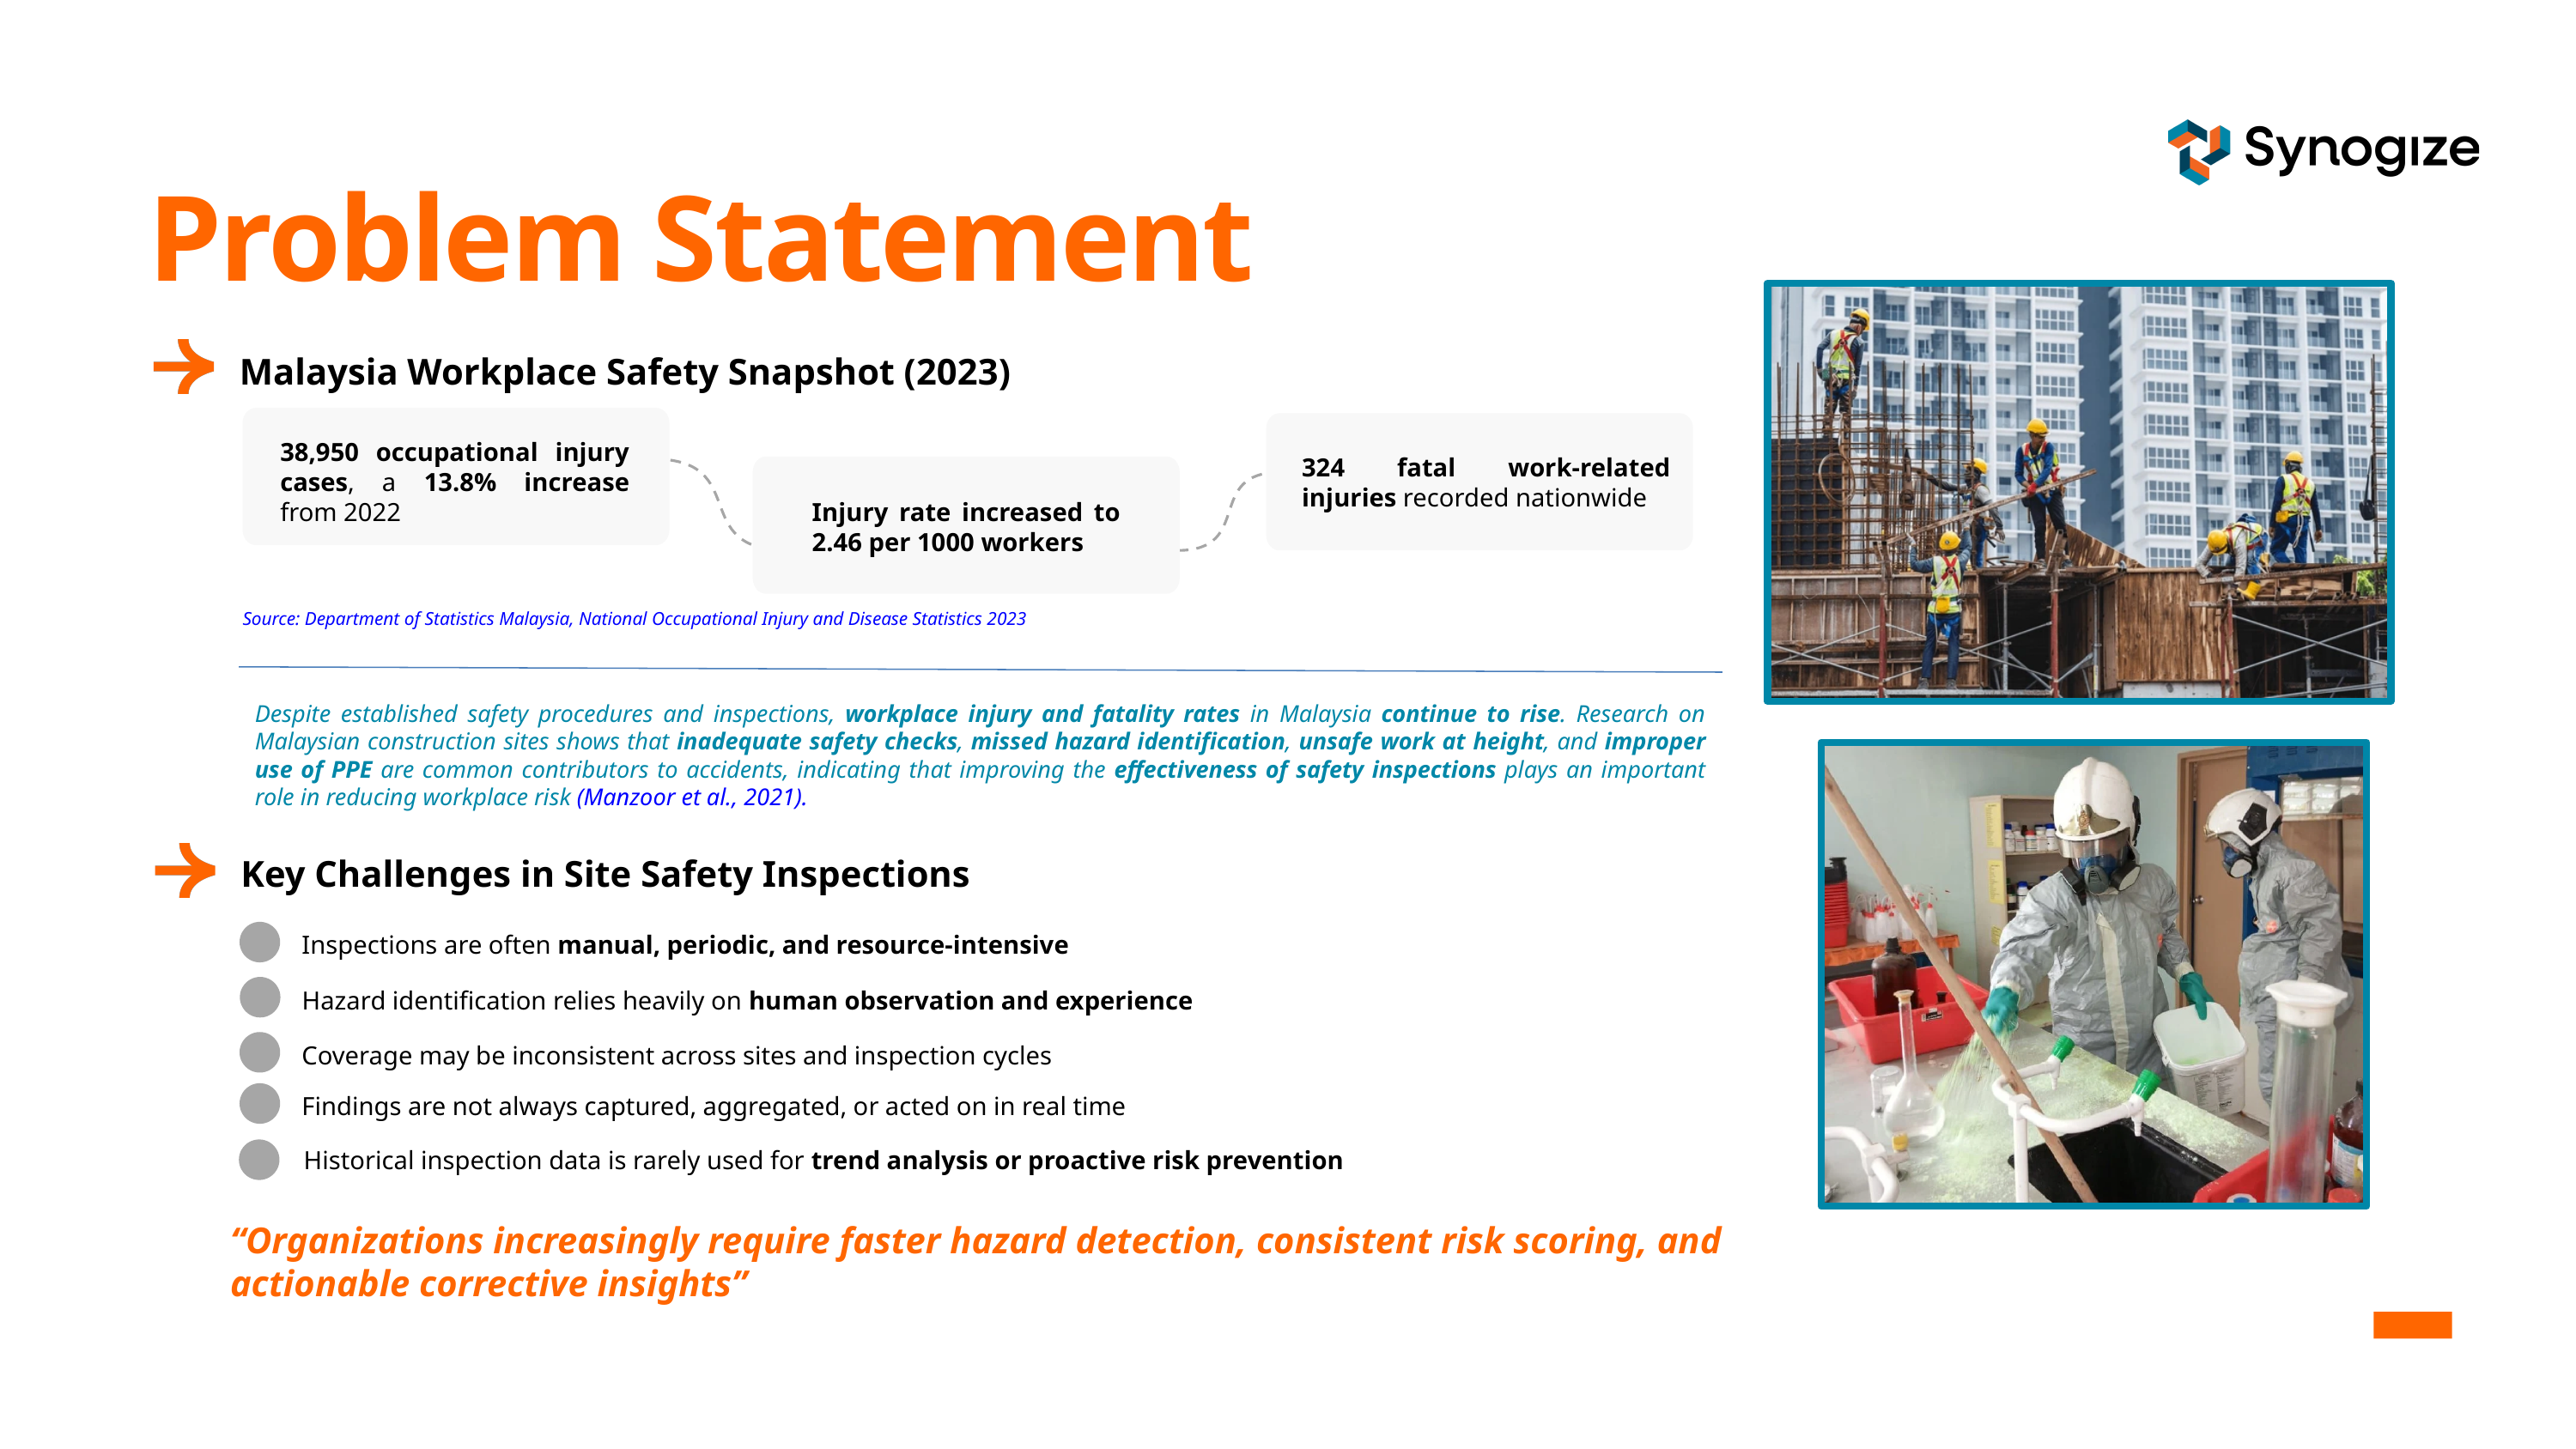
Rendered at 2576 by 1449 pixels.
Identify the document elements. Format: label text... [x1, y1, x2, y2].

text_box Findings are not always captured, aggregated, or acted on in real time [301, 1090, 1603, 1121]
text_box [2167, 119, 2480, 185]
text_box Malaysia Workplace Safety Snapshot (2023) [239, 349, 1507, 393]
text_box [752, 456, 1181, 594]
text_box [153, 339, 215, 394]
text_box [238, 974, 283, 1020]
text_box Despite established safety procedures and inspections, workplace injury and fatality rates in Malaysia continue to rise. Research on Malaysian construction sites shows that inadequate safety checks, missed hazard identification, unsafe work at height, and improper use of PPE are common contributors to accidents, indicating that improving the effectiveness of safety inspections plays an important role in reducing workplace risk (Manzoor et al., 2021). [254, 699, 1706, 815]
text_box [242, 407, 670, 546]
text_box [237, 1137, 282, 1182]
text_box Inspections are often manual, periodic, and resource-intensive [301, 929, 1603, 960]
text_box Coverage may be inconsistent across sites and inspection cycles [301, 1040, 1603, 1070]
text_box [237, 1030, 283, 1075]
text_box Problem Statement [148, 163, 1334, 306]
text_box [237, 919, 283, 965]
text_box “Organizations increasingly require faster hazard detection, consistent risk scoring, and actionable corrective insights” [230, 1217, 1722, 1305]
picture [1826, 747, 2362, 1202]
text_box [238, 666, 1723, 673]
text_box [671, 458, 749, 551]
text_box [1266, 413, 1693, 551]
text_box [237, 1081, 283, 1126]
text_box Hazard identification relies heavily on human observation and experience [301, 984, 1603, 1015]
text_box Key Challenges in Site Safety Inspections [240, 852, 1508, 895]
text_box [1183, 471, 1261, 551]
text_box Historical inspection data is rarely used for trend analysis or proactive risk prevention [303, 1144, 1605, 1175]
text_box Source: Department of Statistics Malaysia, National Occupational Injury and Disease Statistics 2023 [242, 607, 1510, 632]
text_box [155, 843, 216, 898]
picture [1772, 288, 2386, 697]
